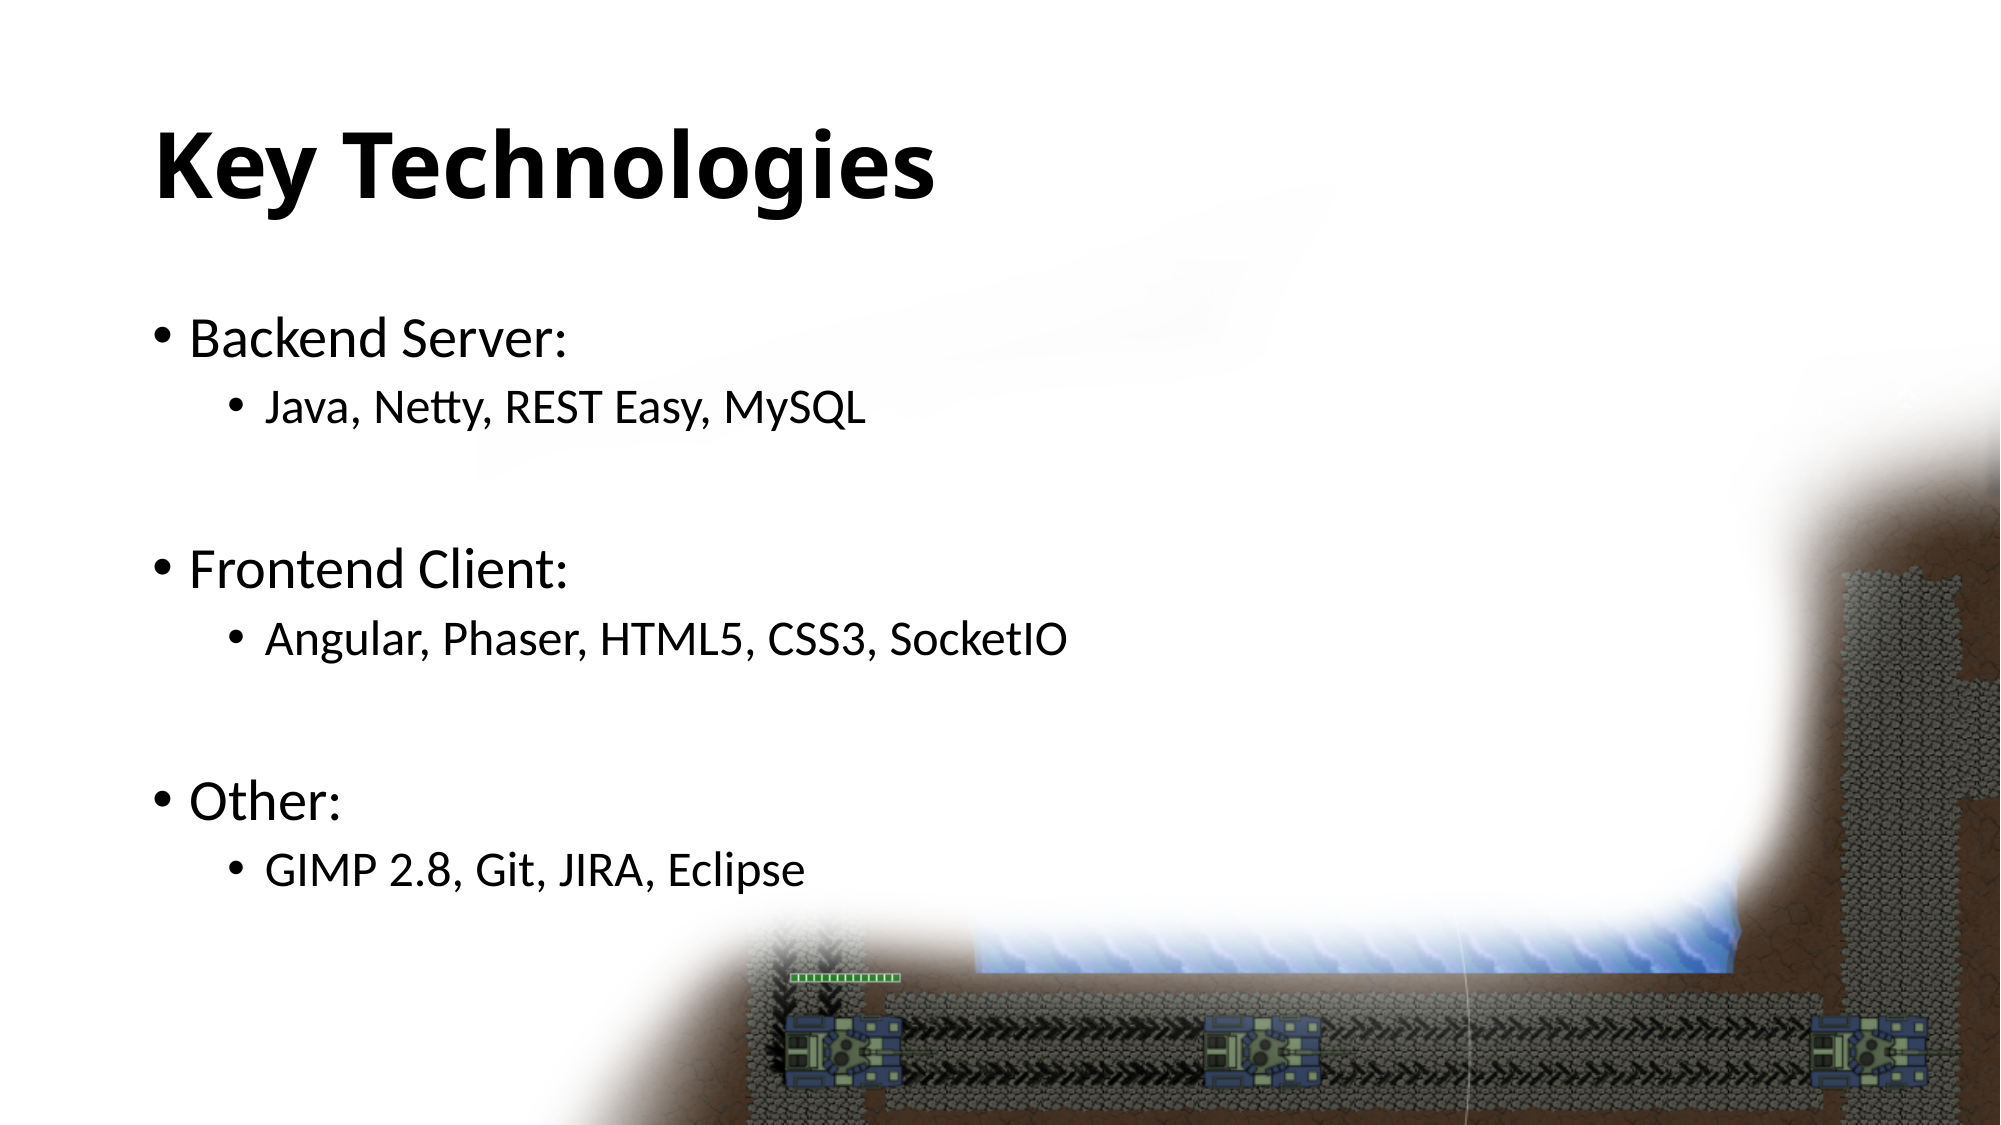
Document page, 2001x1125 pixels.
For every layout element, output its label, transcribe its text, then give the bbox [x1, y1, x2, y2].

picture [476, 92, 2000, 1125]
title Key Technologies [137, 59, 1863, 278]
list Backend Server: Java, Netty, REST Easy, MySQL Frontend Client: Angular, Phaser, HTML5, CSS3, SocketIO Other: GIMP 2.8, Git, JIRA, Eclipse [137, 299, 476, 1014]
